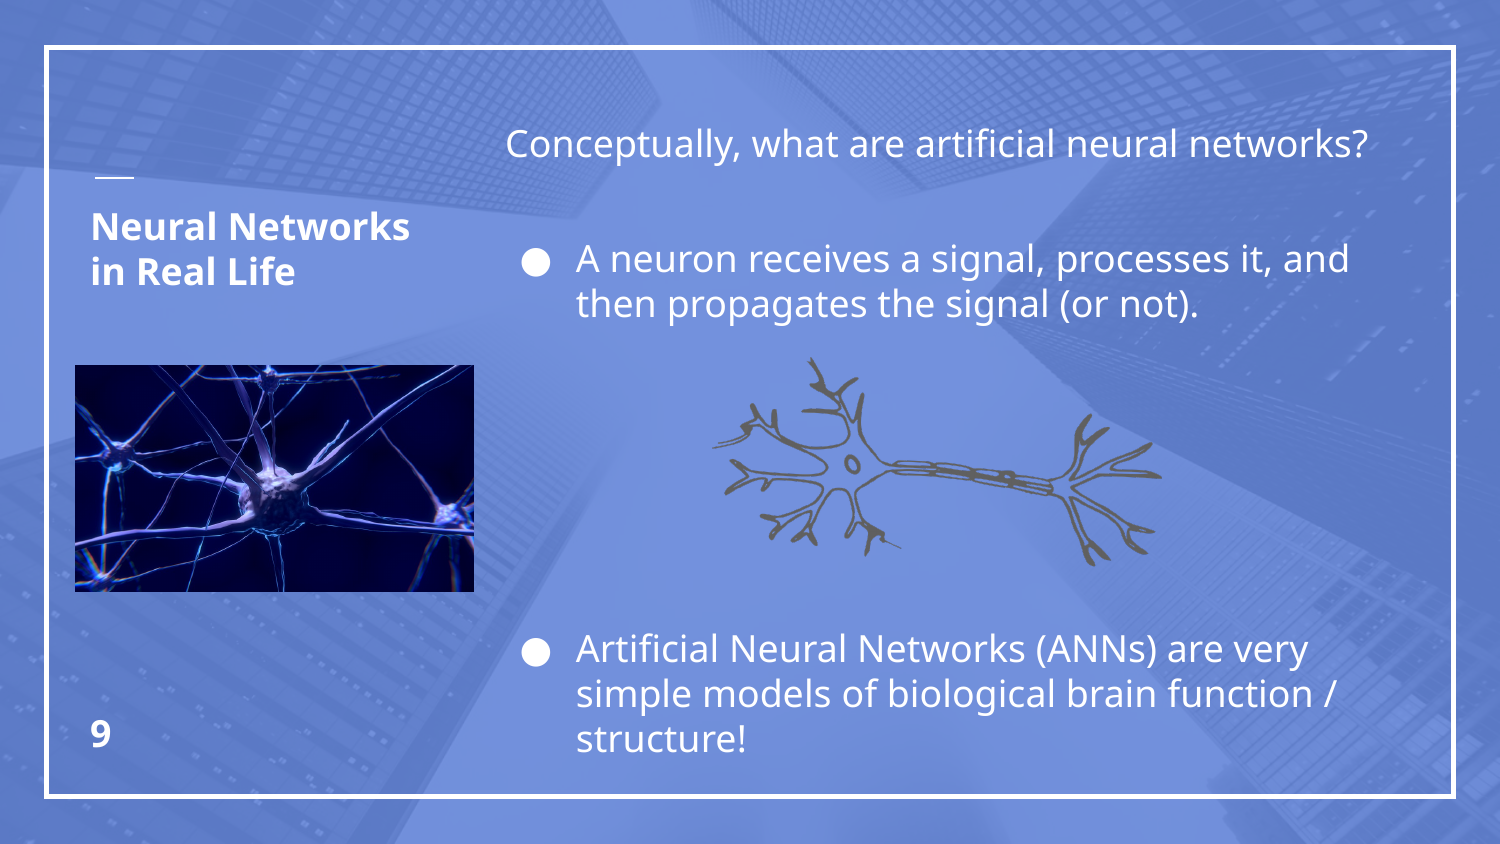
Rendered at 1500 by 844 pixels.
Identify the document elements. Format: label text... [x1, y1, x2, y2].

slide_number ‹#› [75, 687, 165, 777]
title Neural Networks in Real Life [75, 187, 429, 322]
list Conceptually, what are artificial neural networks? A neuron receives a signal, processes it, and then propagates the signal (or not). Artificial Neural Networks (ANNs) are very simple models of biological brain function / structure! [485, 105, 1389, 688]
picture [74, 365, 474, 593]
picture [712, 348, 1162, 575]
